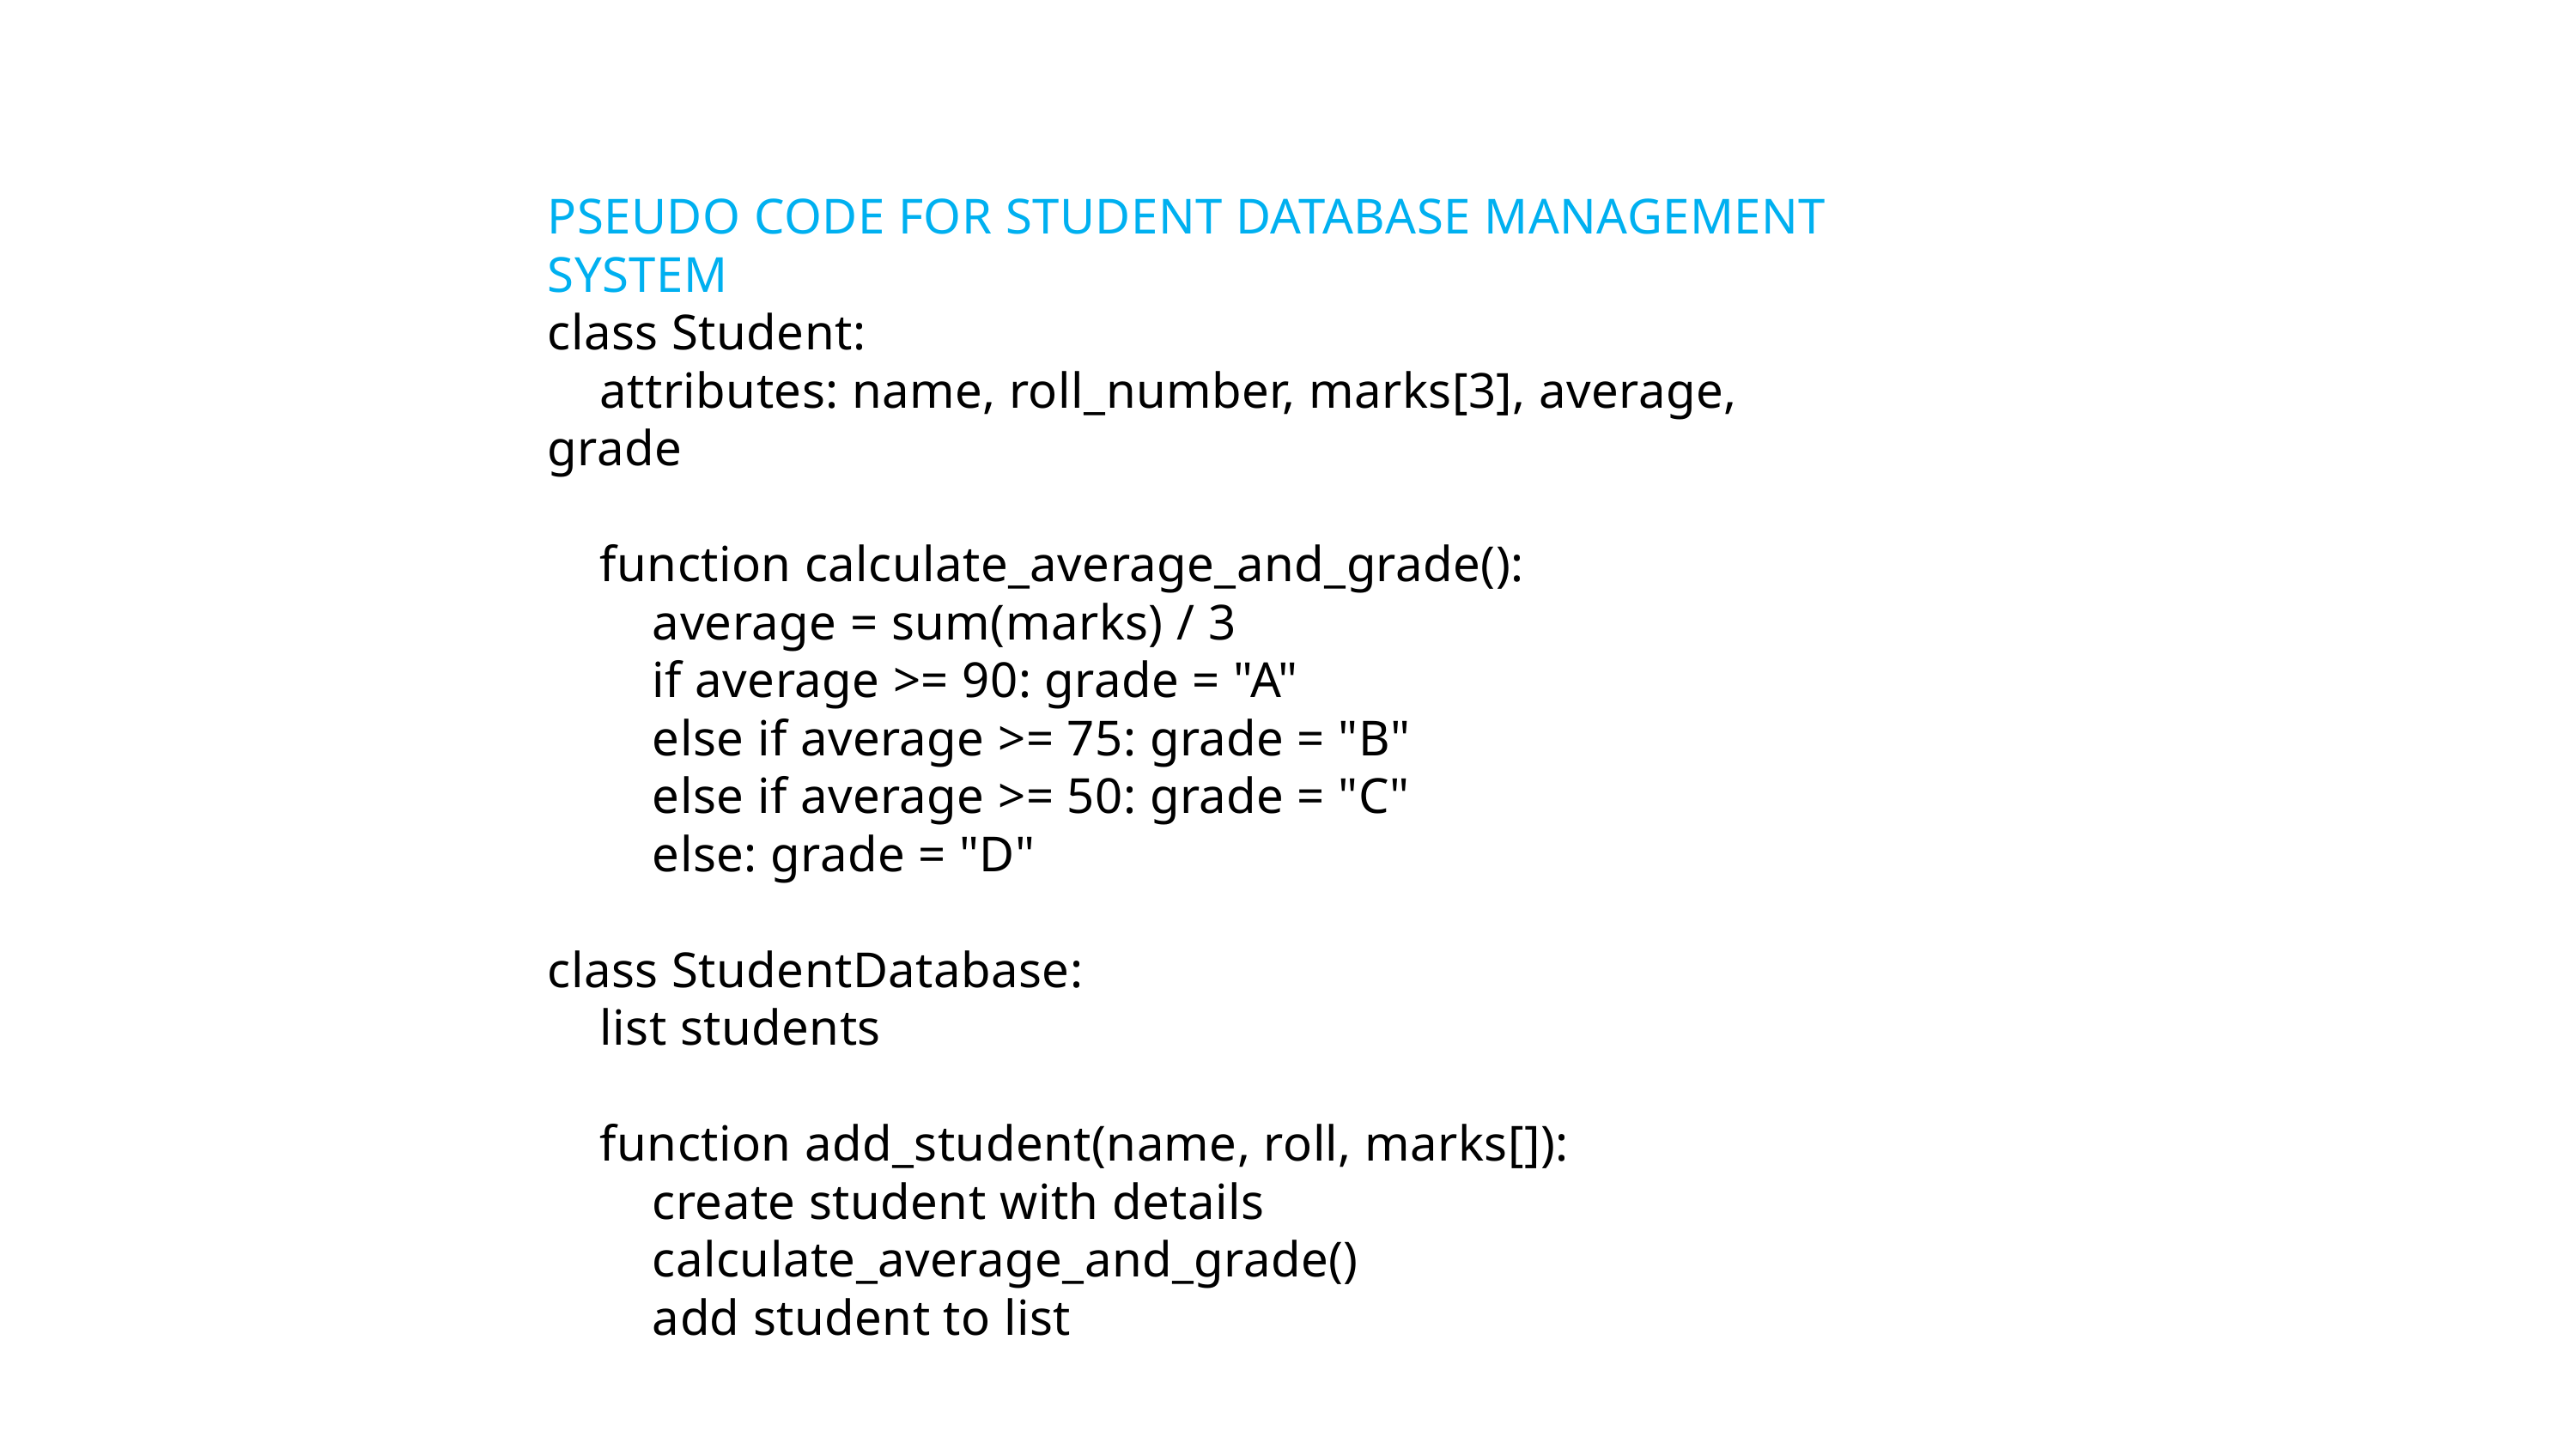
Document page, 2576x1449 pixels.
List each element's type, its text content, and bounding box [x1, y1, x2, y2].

text_box PSEUDO CODE FOR STUDENT DATABASE MANAGEMENT SYSTEM class Student: attributes: name, roll_number, marks[3], average, grade function calculate_average_and_grade(): average = sum(marks) / 3 if average >= 90: grade = "A" else if average >= 75: grade = "B" else if average >= 50: grade = "C" else: grade = "D" class StudentDatabase: list students function add_student(name, roll, marks[]): create student with details calculate_average_and_grade() add student to list [547, 185, 1828, 1449]
